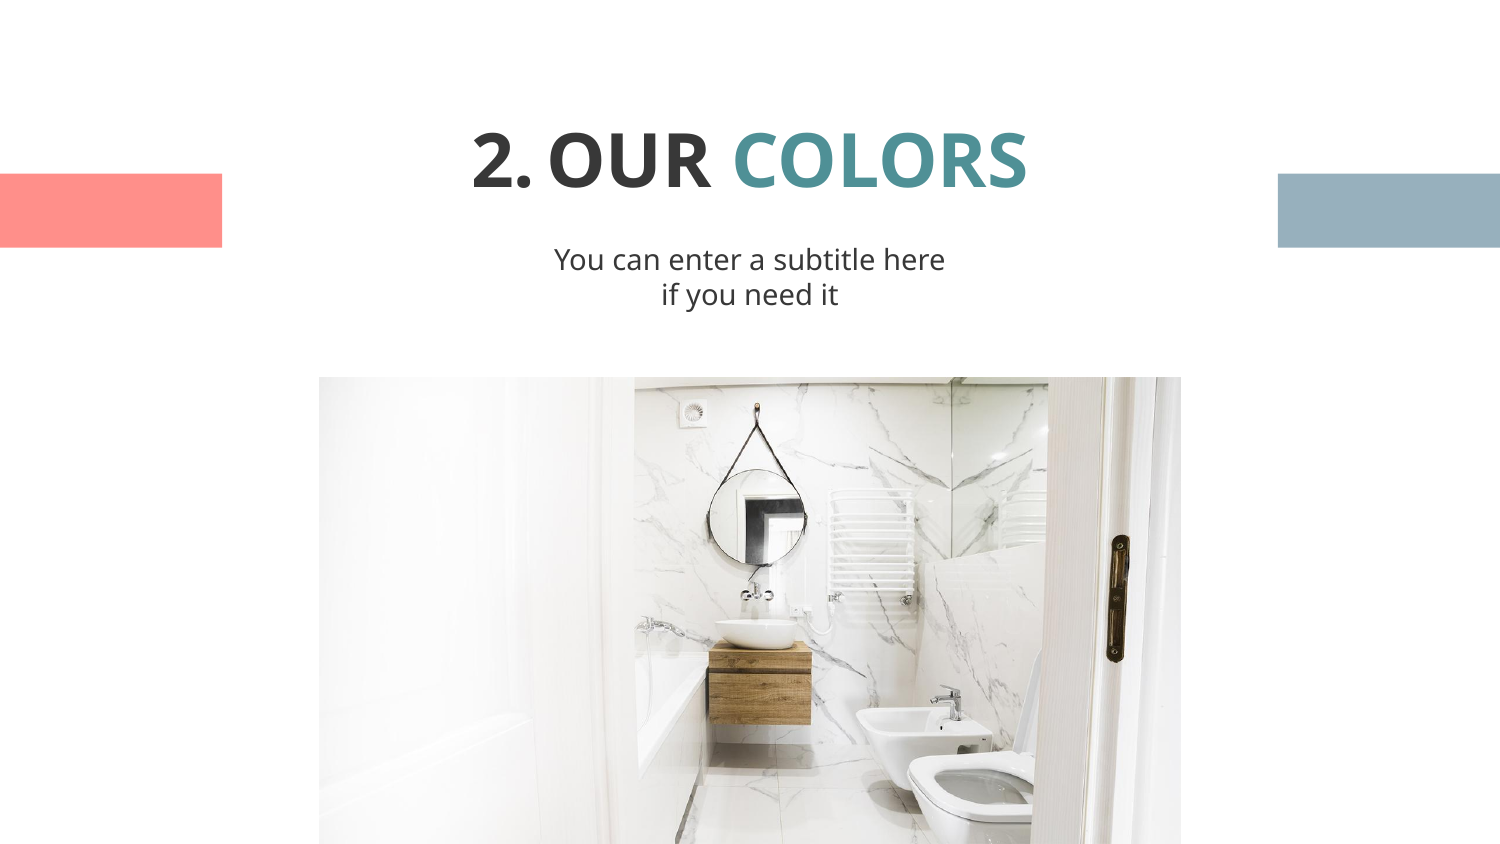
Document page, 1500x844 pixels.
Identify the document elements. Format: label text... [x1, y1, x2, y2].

picture [319, 376, 1181, 844]
title OUR COLORS [318, 88, 1182, 227]
subtitle You can enter a subtitle here if you need it [528, 226, 972, 328]
